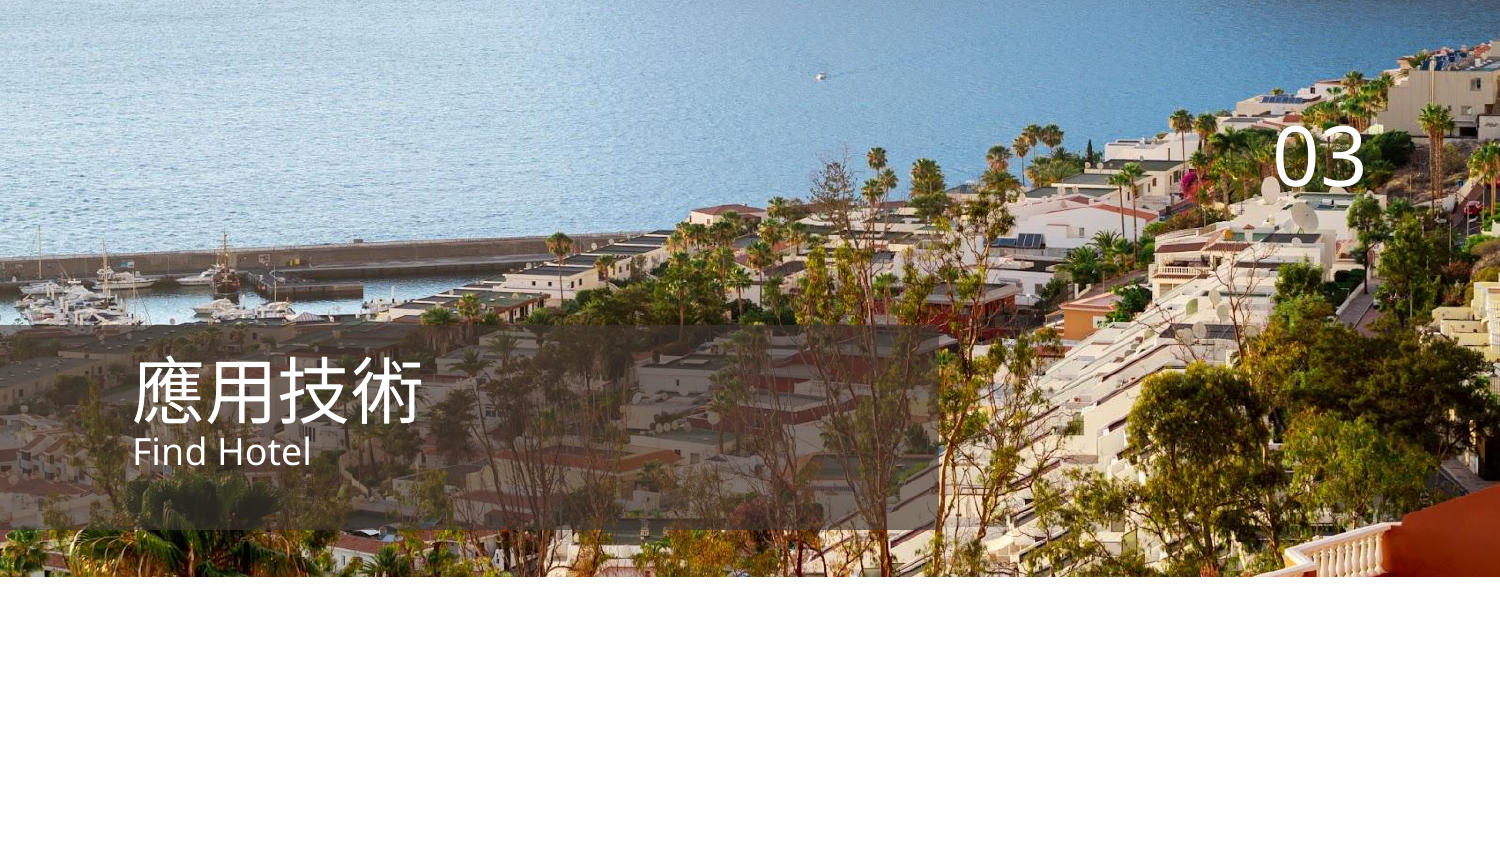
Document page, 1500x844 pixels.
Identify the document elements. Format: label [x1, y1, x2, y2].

picture [0, 0, 1500, 577]
